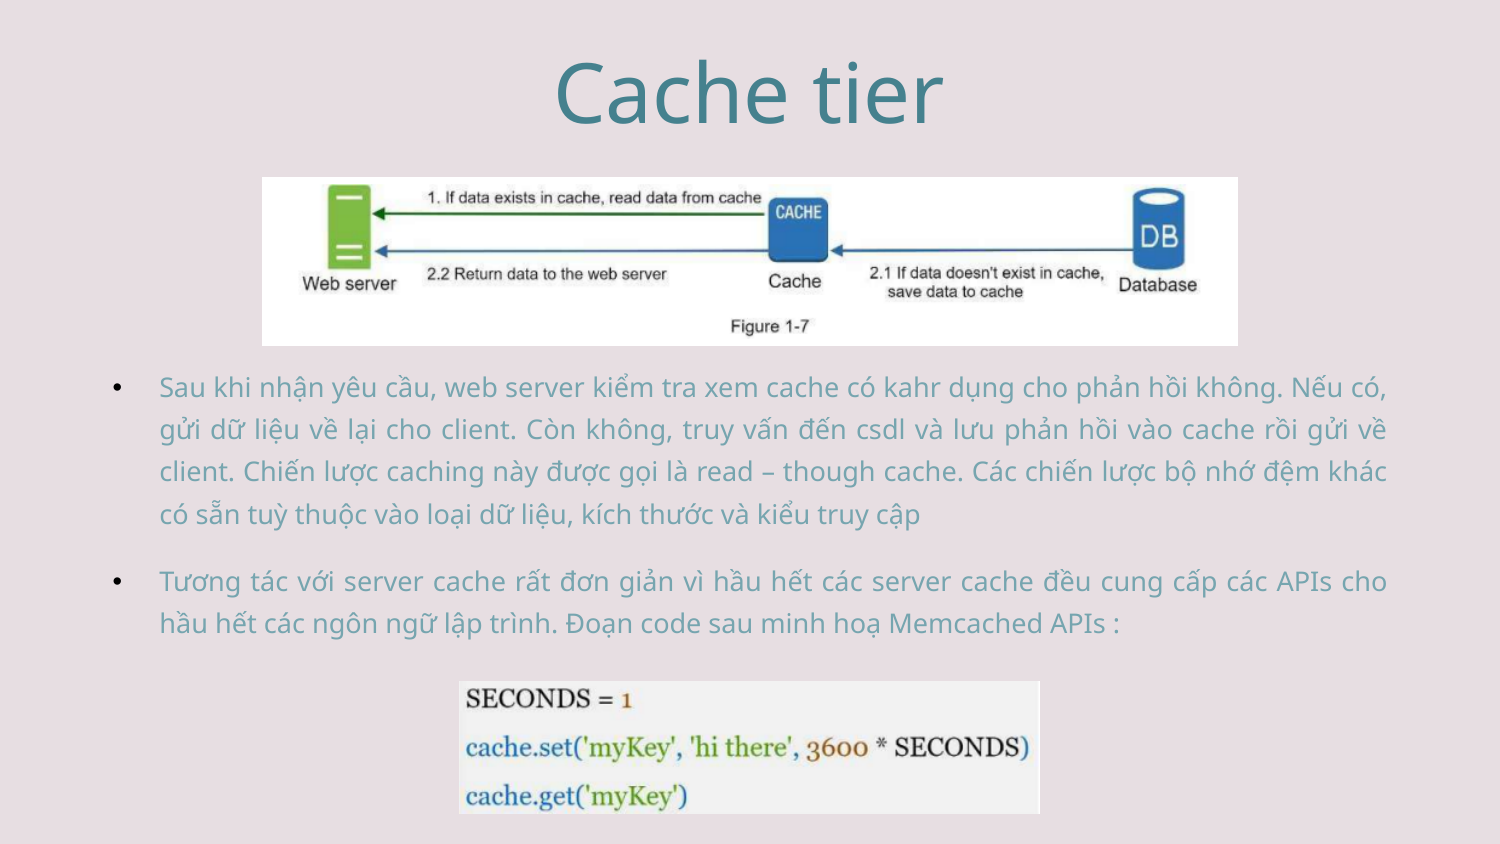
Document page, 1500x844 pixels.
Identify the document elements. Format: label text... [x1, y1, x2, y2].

text_box [84, 153, 1415, 219]
text_box Cache tier [84, 8, 1415, 153]
text_box Sau khi nhận yêu cầu, web server kiểm tra xem cache có kahr dụng cho phản hồi không. Nếu có, gửi dữ liệu về lại cho client. Còn không, truy vấn đến csdl và lưu phản hồi vào cache rồi gửi về client. Chiến lược caching này được gọi là read – though cache. Các chiến lược bộ nhớ đệm khác có sẵn tuỳ thuộc vào loại dữ liệu, kích thước và kiểu truy cập Tương tác với server cache rất đơn giản vì hầu hết các server cache đều cung cấp các APIs cho hầu hết các ngôn ngữ lập trình. Đoạn code sau minh hoạ Memcached APIs : [97, 345, 1403, 640]
picture [0, 0, 1500, 844]
